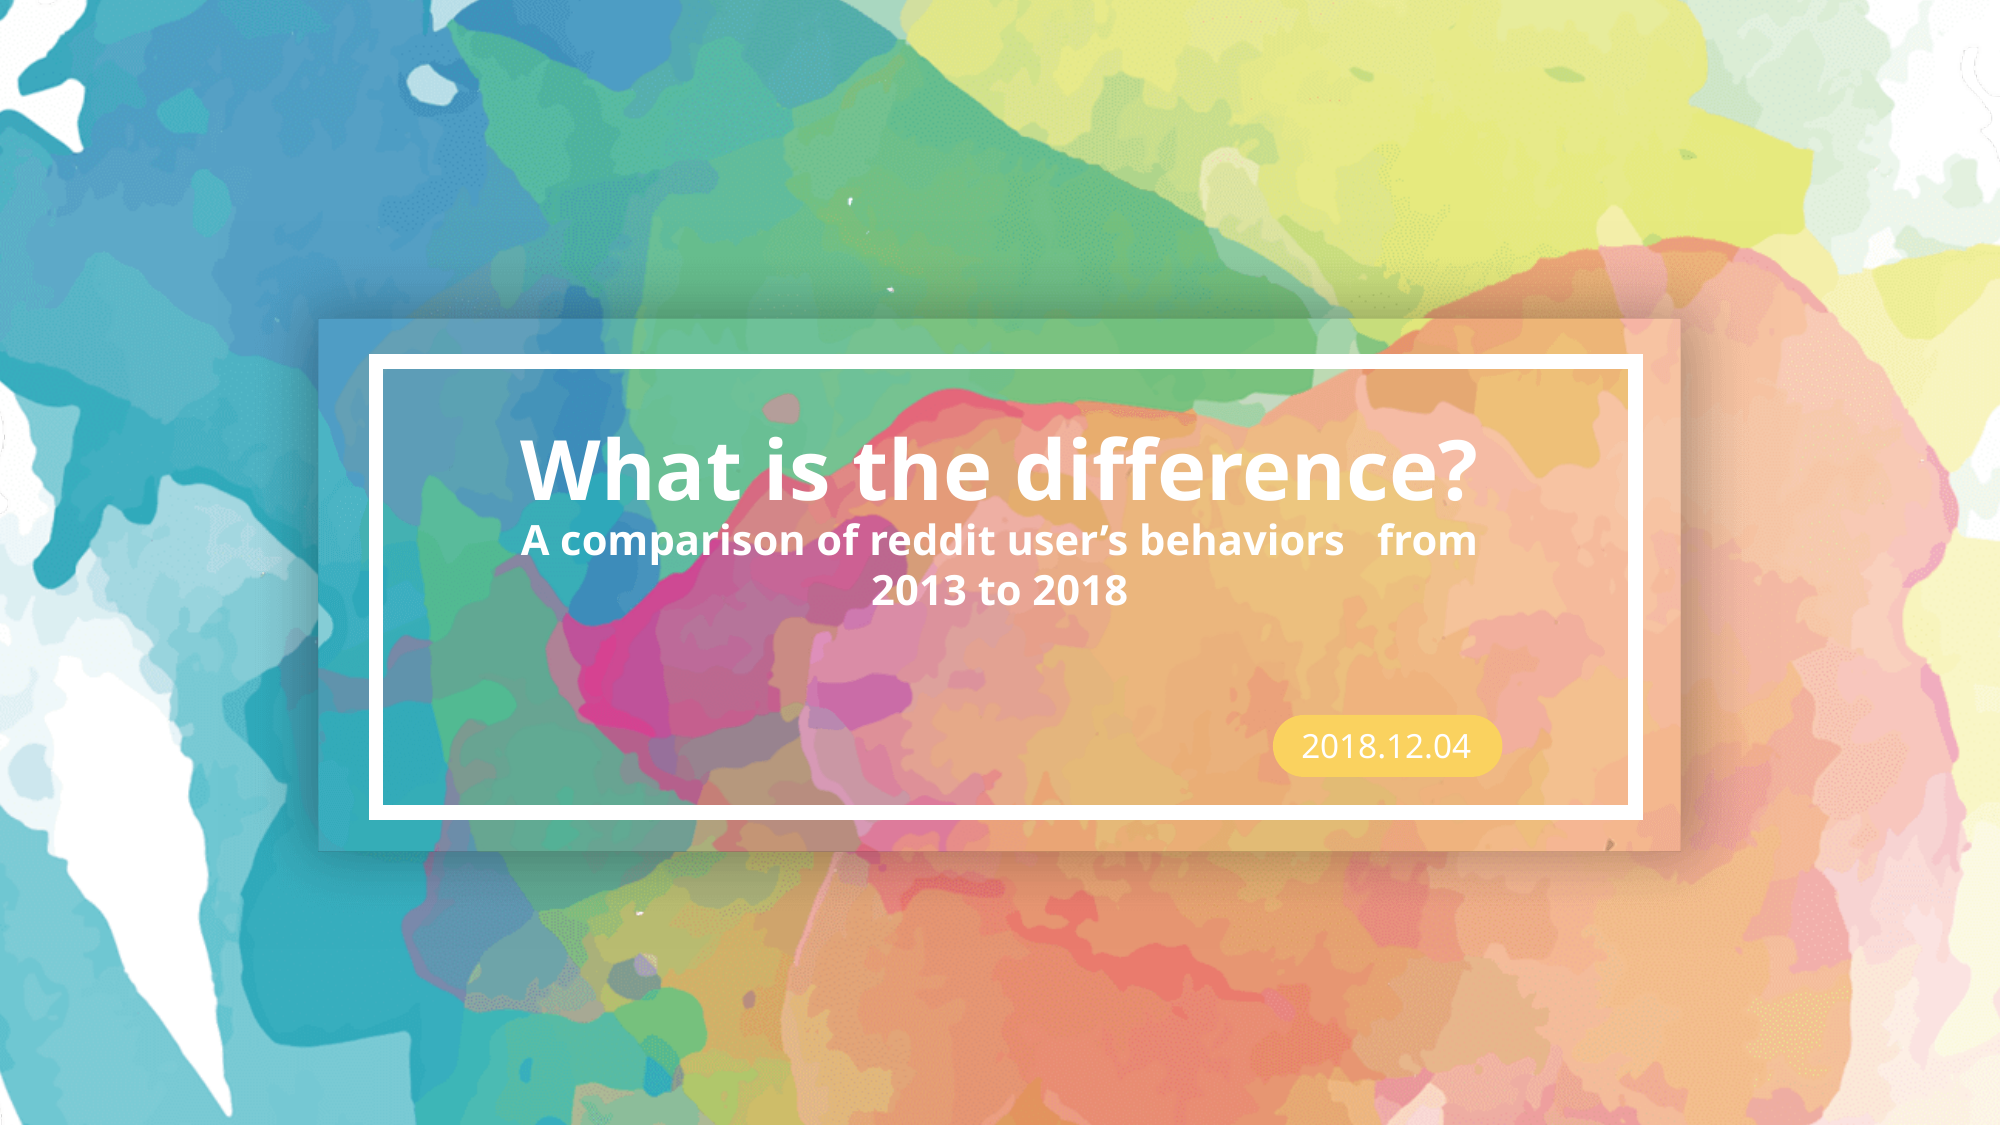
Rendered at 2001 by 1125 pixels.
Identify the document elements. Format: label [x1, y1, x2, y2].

text_box [1272, 714, 1503, 777]
picture [0, 0, 2000, 1125]
